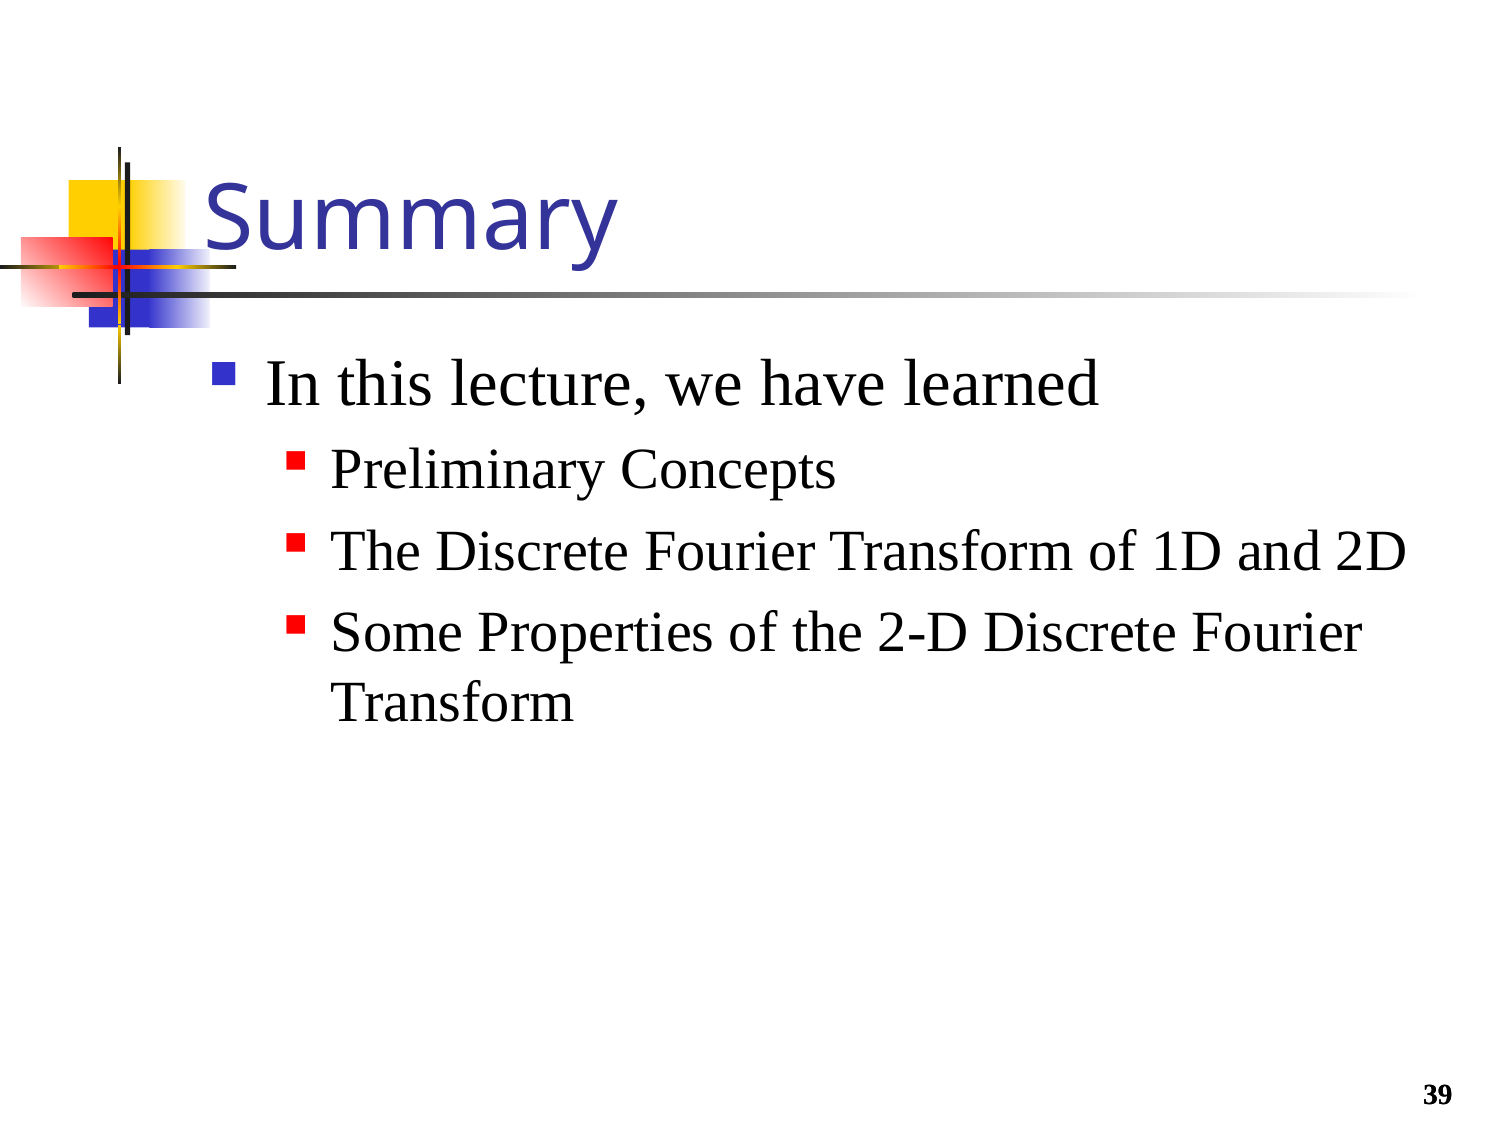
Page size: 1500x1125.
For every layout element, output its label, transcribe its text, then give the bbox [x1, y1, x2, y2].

list In this lecture, we have learned Preliminary Concepts The Discrete Fourier Transform of 1D and 2D Some Properties of the 2-D Discrete Fourier Transform [193, 330, 1470, 1007]
title Summary [188, 34, 1468, 276]
text_box 39 [1155, 1042, 1468, 1118]
